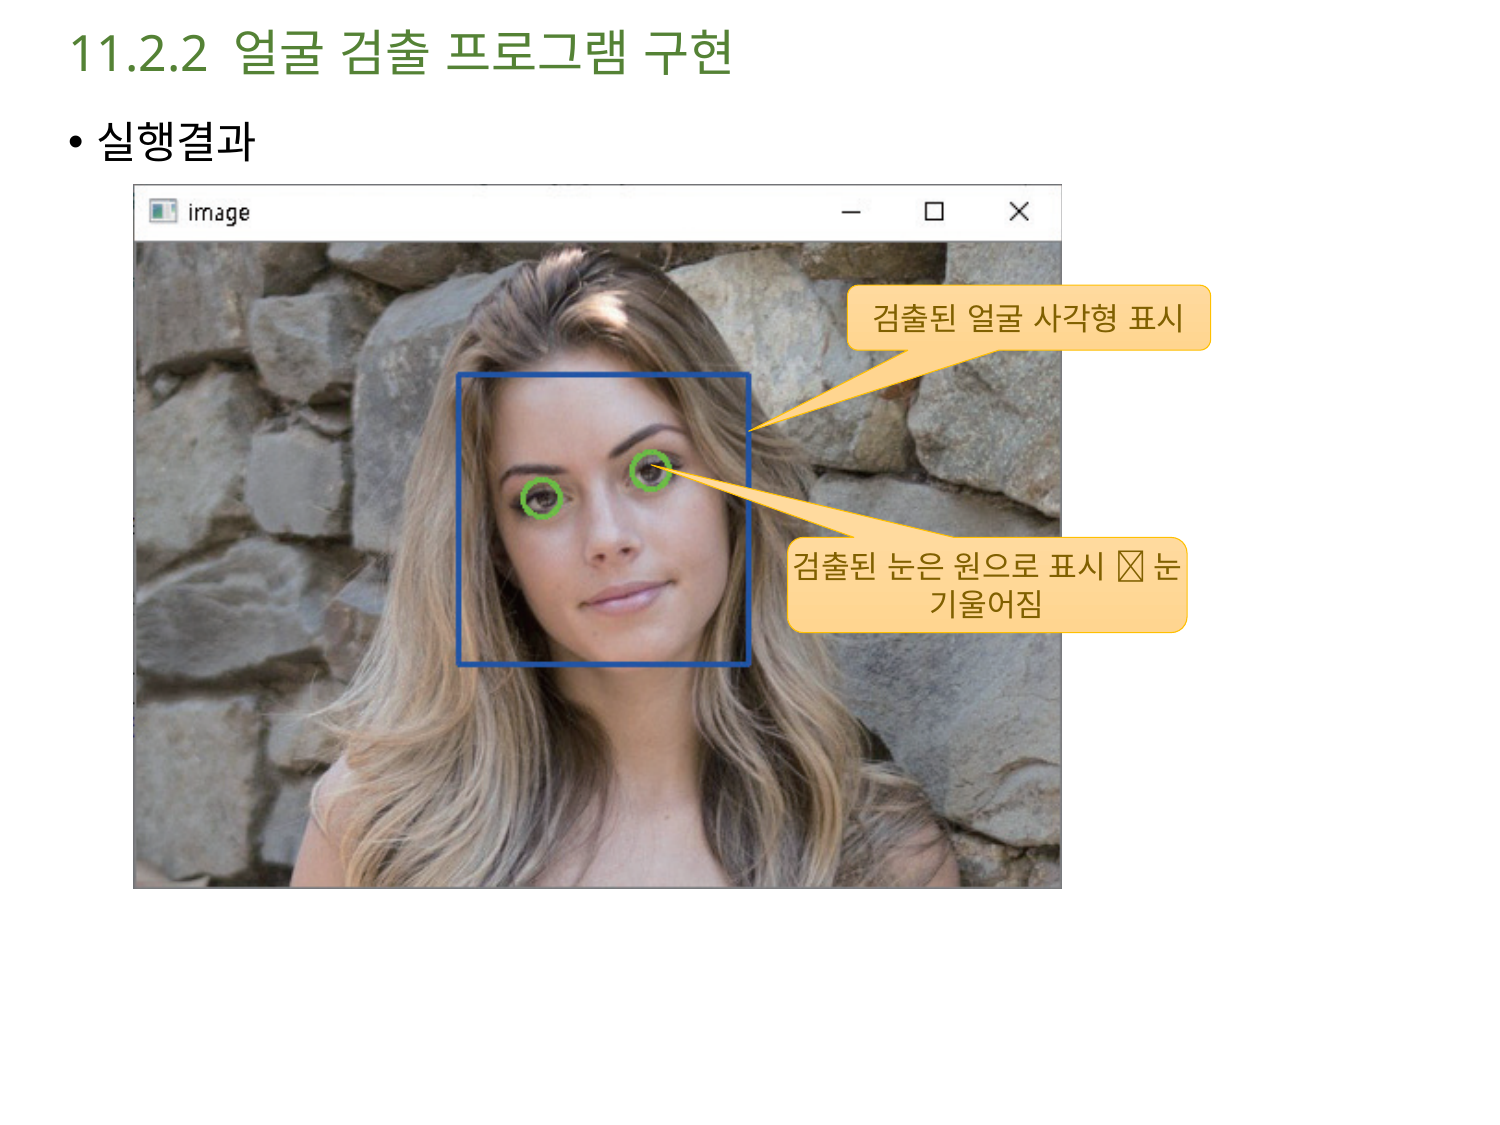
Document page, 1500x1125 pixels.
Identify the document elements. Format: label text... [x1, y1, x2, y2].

text_box 검출된 얼굴 사각형 표시 [1062, 284, 1212, 351]
title 11.2.2 얼굴 검출 프로그램 구현 [53, 4, 1459, 107]
picture [133, 184, 1062, 889]
text_box 검출된 눈은 원으로 표시  눈 기울어짐 [1062, 536, 1188, 634]
list 실행결과 [53, 113, 1459, 1102]
